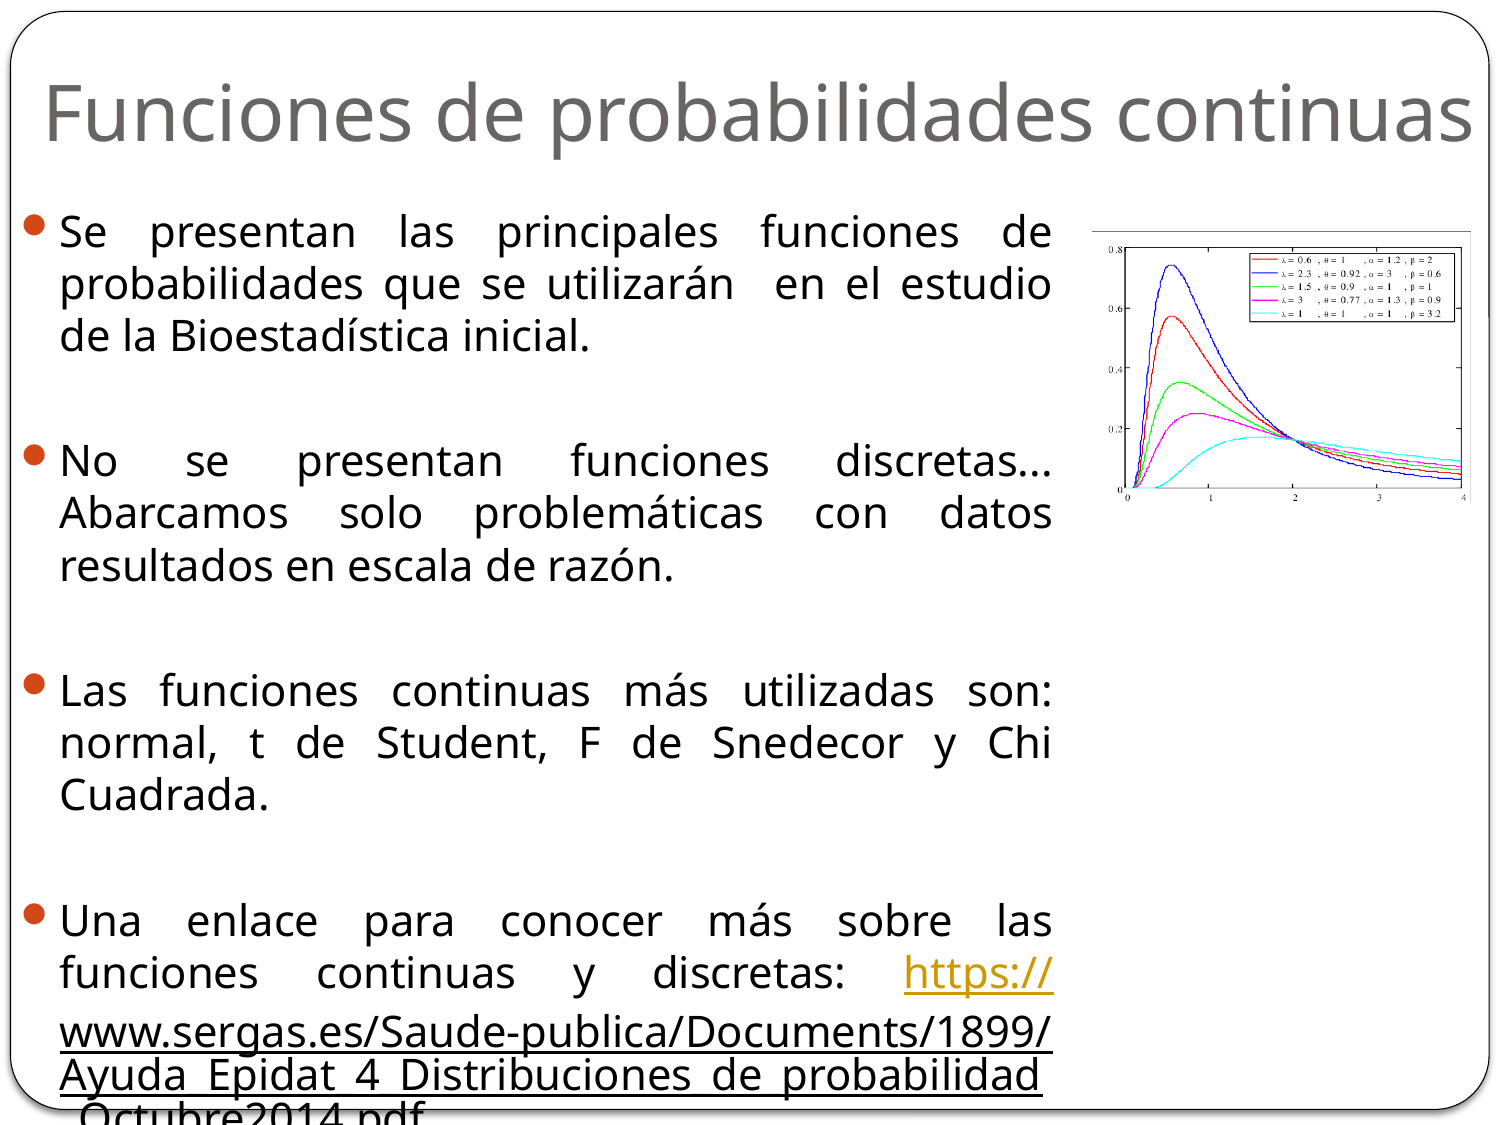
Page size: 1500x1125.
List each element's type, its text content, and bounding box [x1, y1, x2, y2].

picture [1092, 231, 1472, 504]
list Se presentan las principales funciones de probabilidades que se utilizarán en el estudio de la Bioestadística inicial. No se presentan funciones discretas... Abarcamos solo problemáticas con datos resultados en escala de razón. Las funciones continuas más utilizadas son: normal, t de Student, F de Snedecor y Chi Cuadrada. Una enlace para conocer más sobre las funciones continuas y discretas: https://www.sergas.es/Saude-publica/Documents/1899/Ayuda_Epidat_4_Distribuciones_de_probabilidad_Octubre2014.pdf [5, 196, 1069, 1125]
title Funciones de probabilidades continuas [23, 30, 1495, 173]
